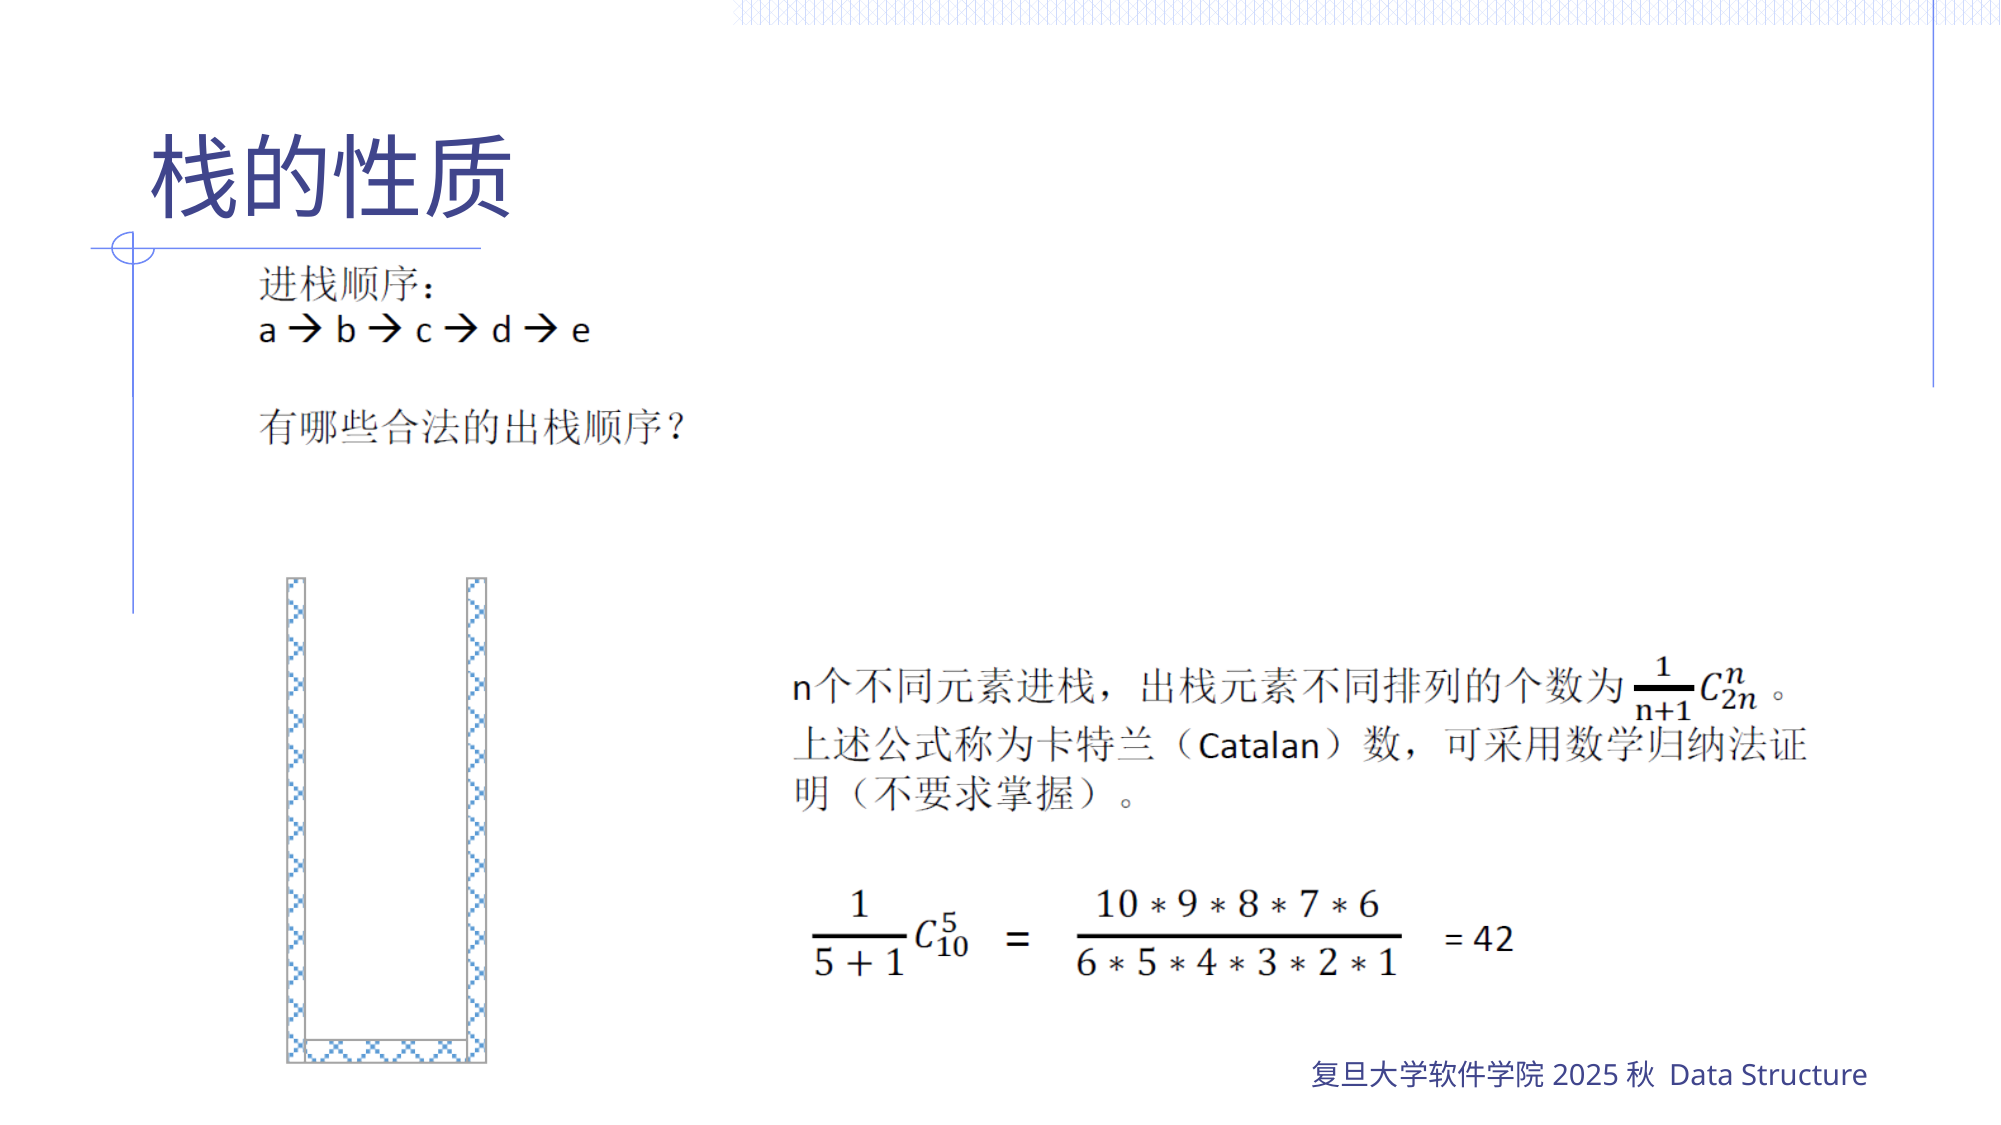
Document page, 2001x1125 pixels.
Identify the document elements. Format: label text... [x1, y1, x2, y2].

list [199, 231, 1867, 1092]
title 栈的性质 [133, 50, 1834, 238]
